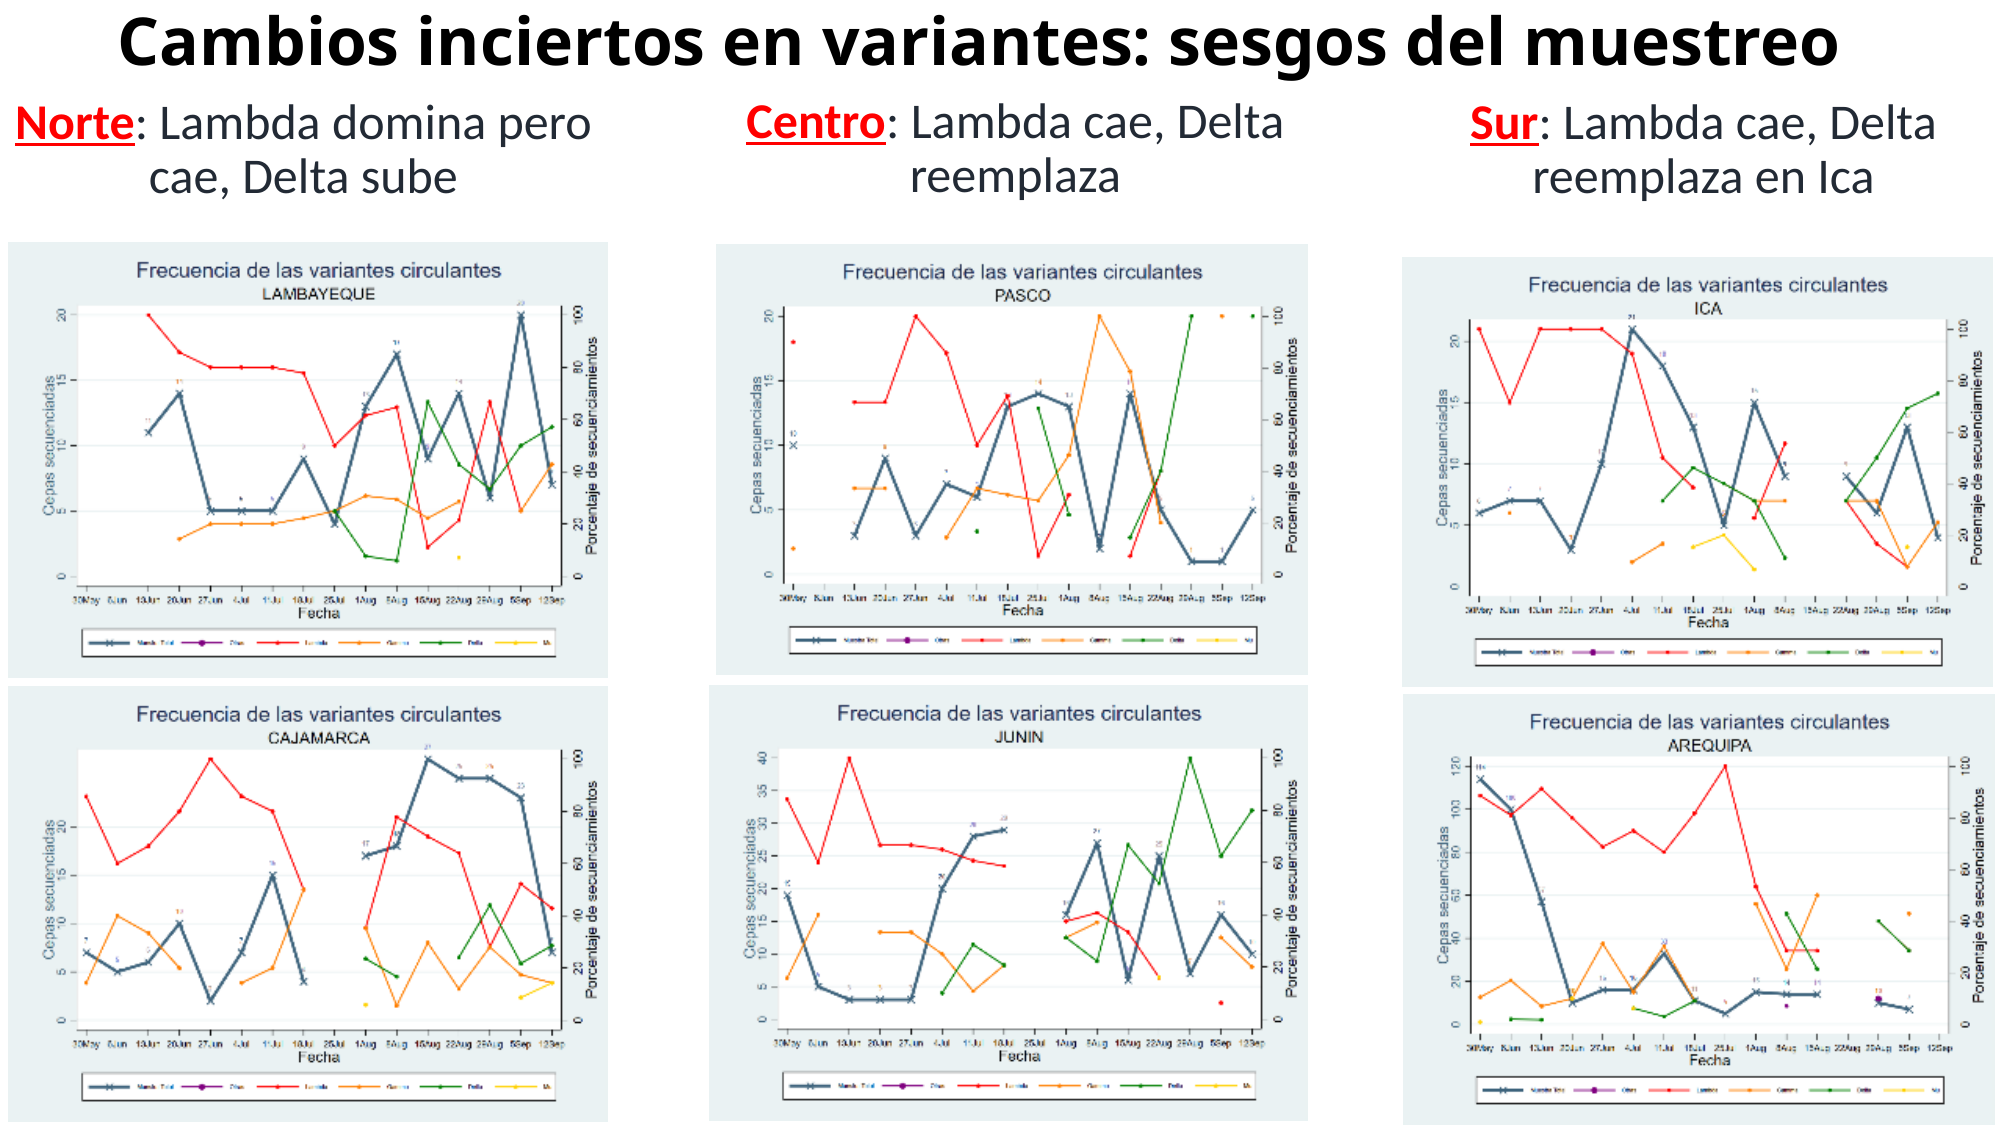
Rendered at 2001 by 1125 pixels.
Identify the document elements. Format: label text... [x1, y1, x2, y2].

picture [8, 686, 608, 1122]
text_box Centro: Lambda cae, Delta reemplaza [711, 87, 1319, 231]
picture [708, 685, 1308, 1122]
text_box Sur: Lambda cae, Delta reemplaza en Ica [1400, 88, 2000, 233]
picture [8, 242, 608, 678]
text_box Norte: Lambda domina pero cae, Delta sube [0, 88, 608, 233]
picture [716, 244, 1308, 675]
title Cambios inciertos en variantes: sesgos del muestreo [78, 0, 1882, 103]
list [1403, 693, 1995, 1125]
picture [1402, 257, 1994, 688]
